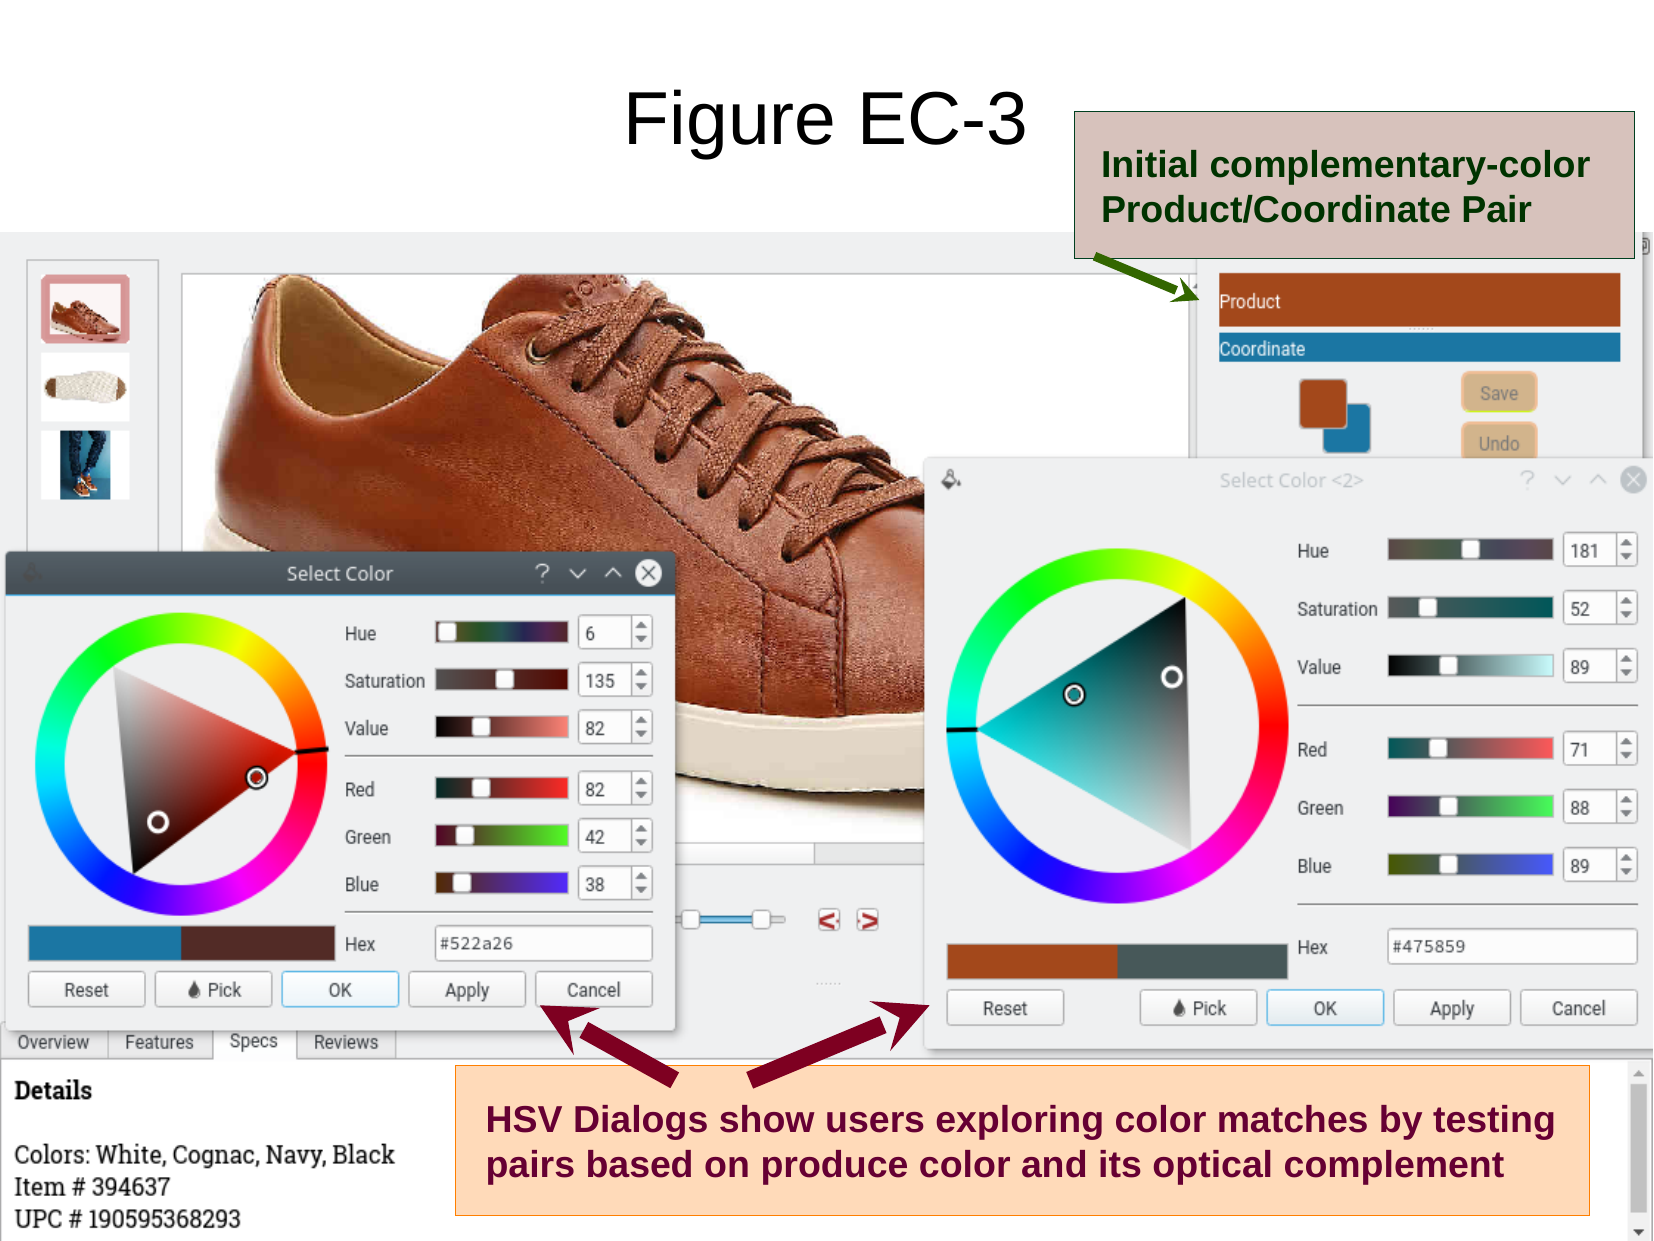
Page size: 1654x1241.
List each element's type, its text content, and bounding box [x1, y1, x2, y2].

picture [0, 231, 1654, 1241]
text_box Initial complementary-color Product/Coordinate Pair [1074, 111, 1635, 230]
text_box Figure EC-3 [82, 49, 1570, 180]
